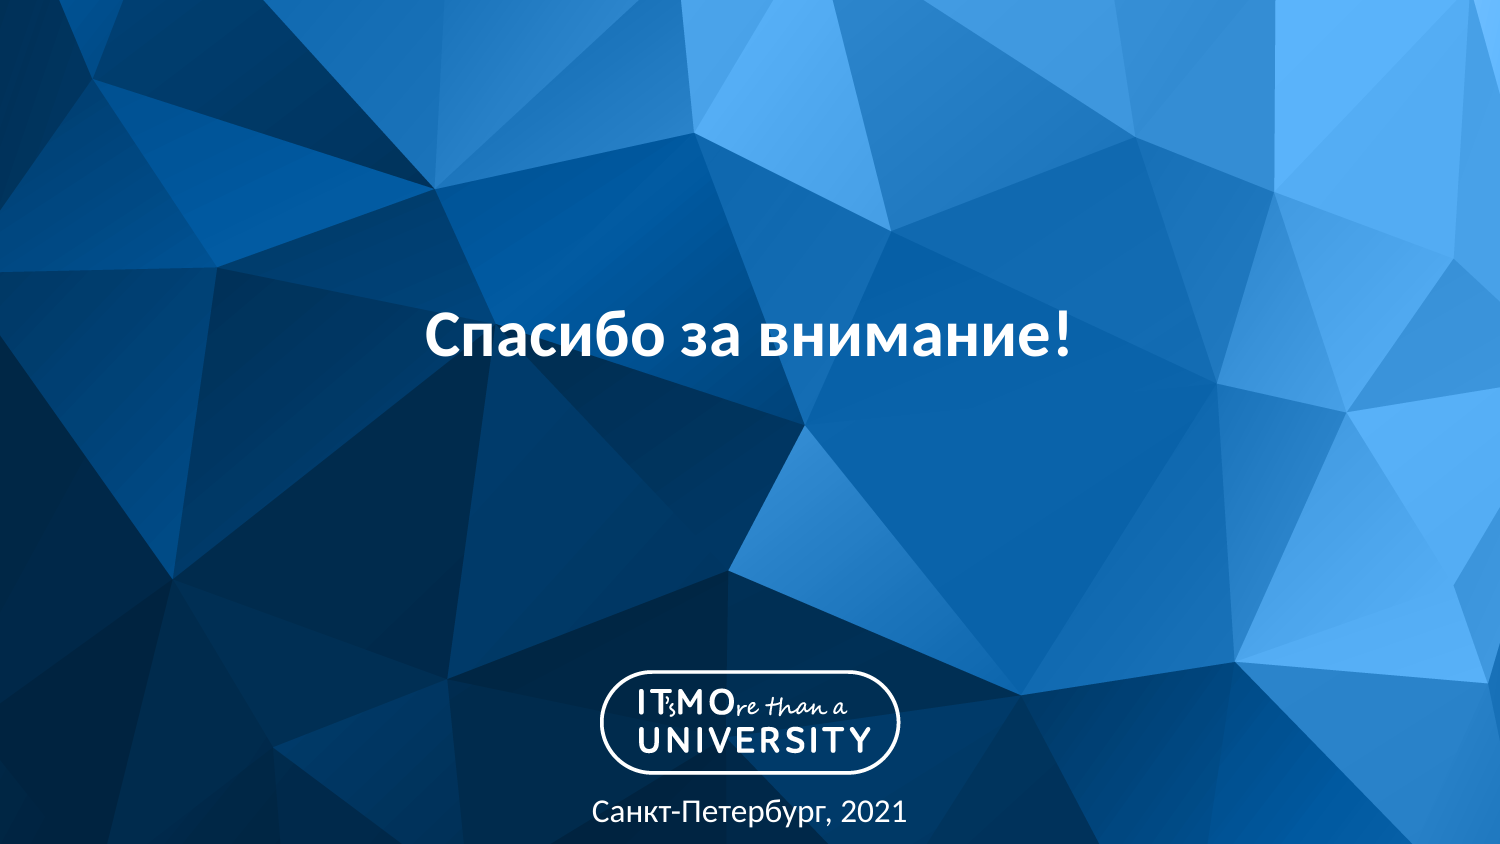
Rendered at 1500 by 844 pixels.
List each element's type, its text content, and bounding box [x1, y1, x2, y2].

list Санкт-Петербург, 2021 [75, 781, 1425, 844]
picture [0, 0, 1500, 844]
title Спасибо за внимание! [75, 278, 1425, 381]
